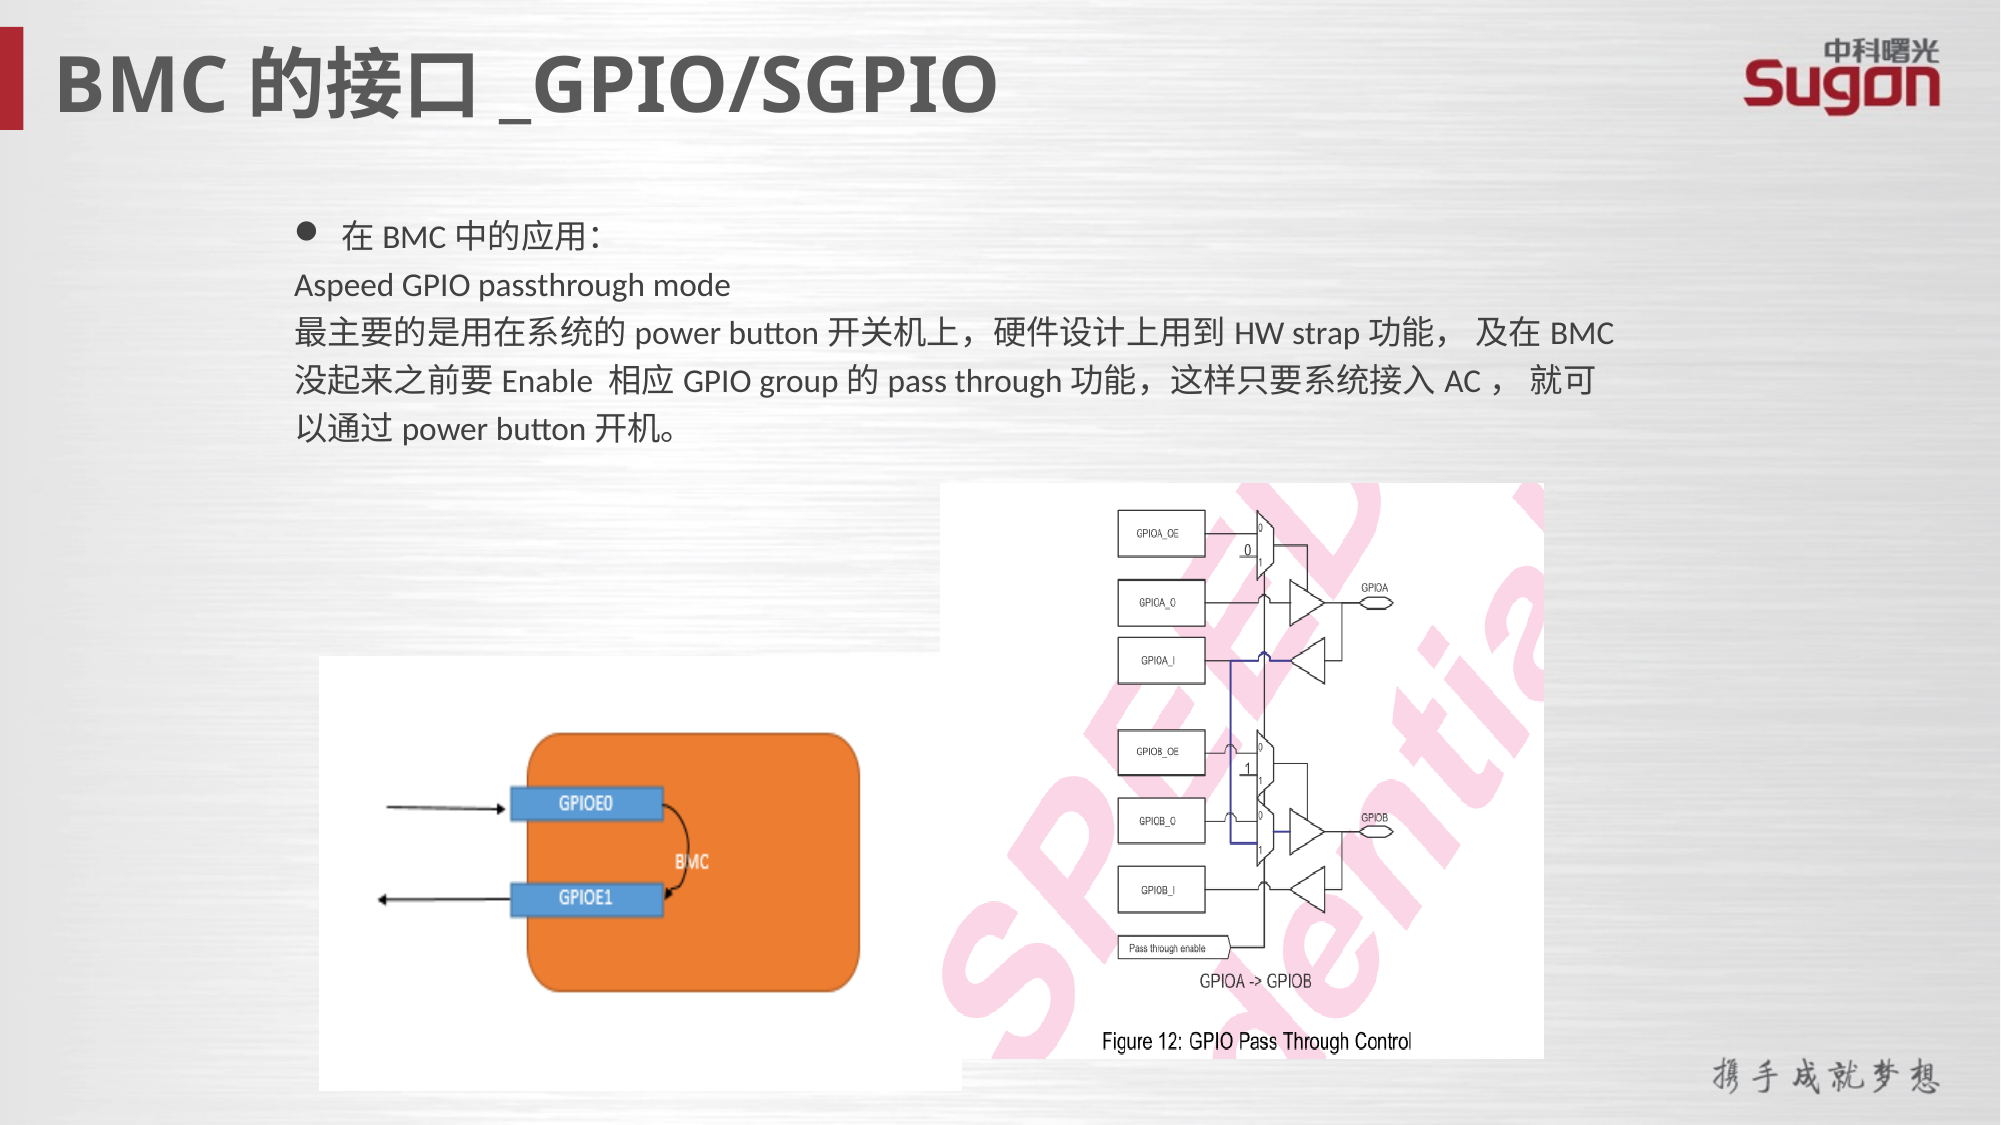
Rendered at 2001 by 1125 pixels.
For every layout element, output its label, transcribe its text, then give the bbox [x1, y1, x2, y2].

text_box 在BMC中的应用： Aspeed GPIO passthrough mode 最主要的是用在系统的power button开关机上，硬件设计上用到HW strap功能， 及在BMC没起来之前要Enable 相应GPIO group的pass through功能，这样只要系统接入AC， 就可以通过power button开机。 [279, 200, 1638, 551]
list BMC的接口_GPIO/SGPIO [39, 26, 1662, 138]
picture [0, 0, 2001, 1125]
